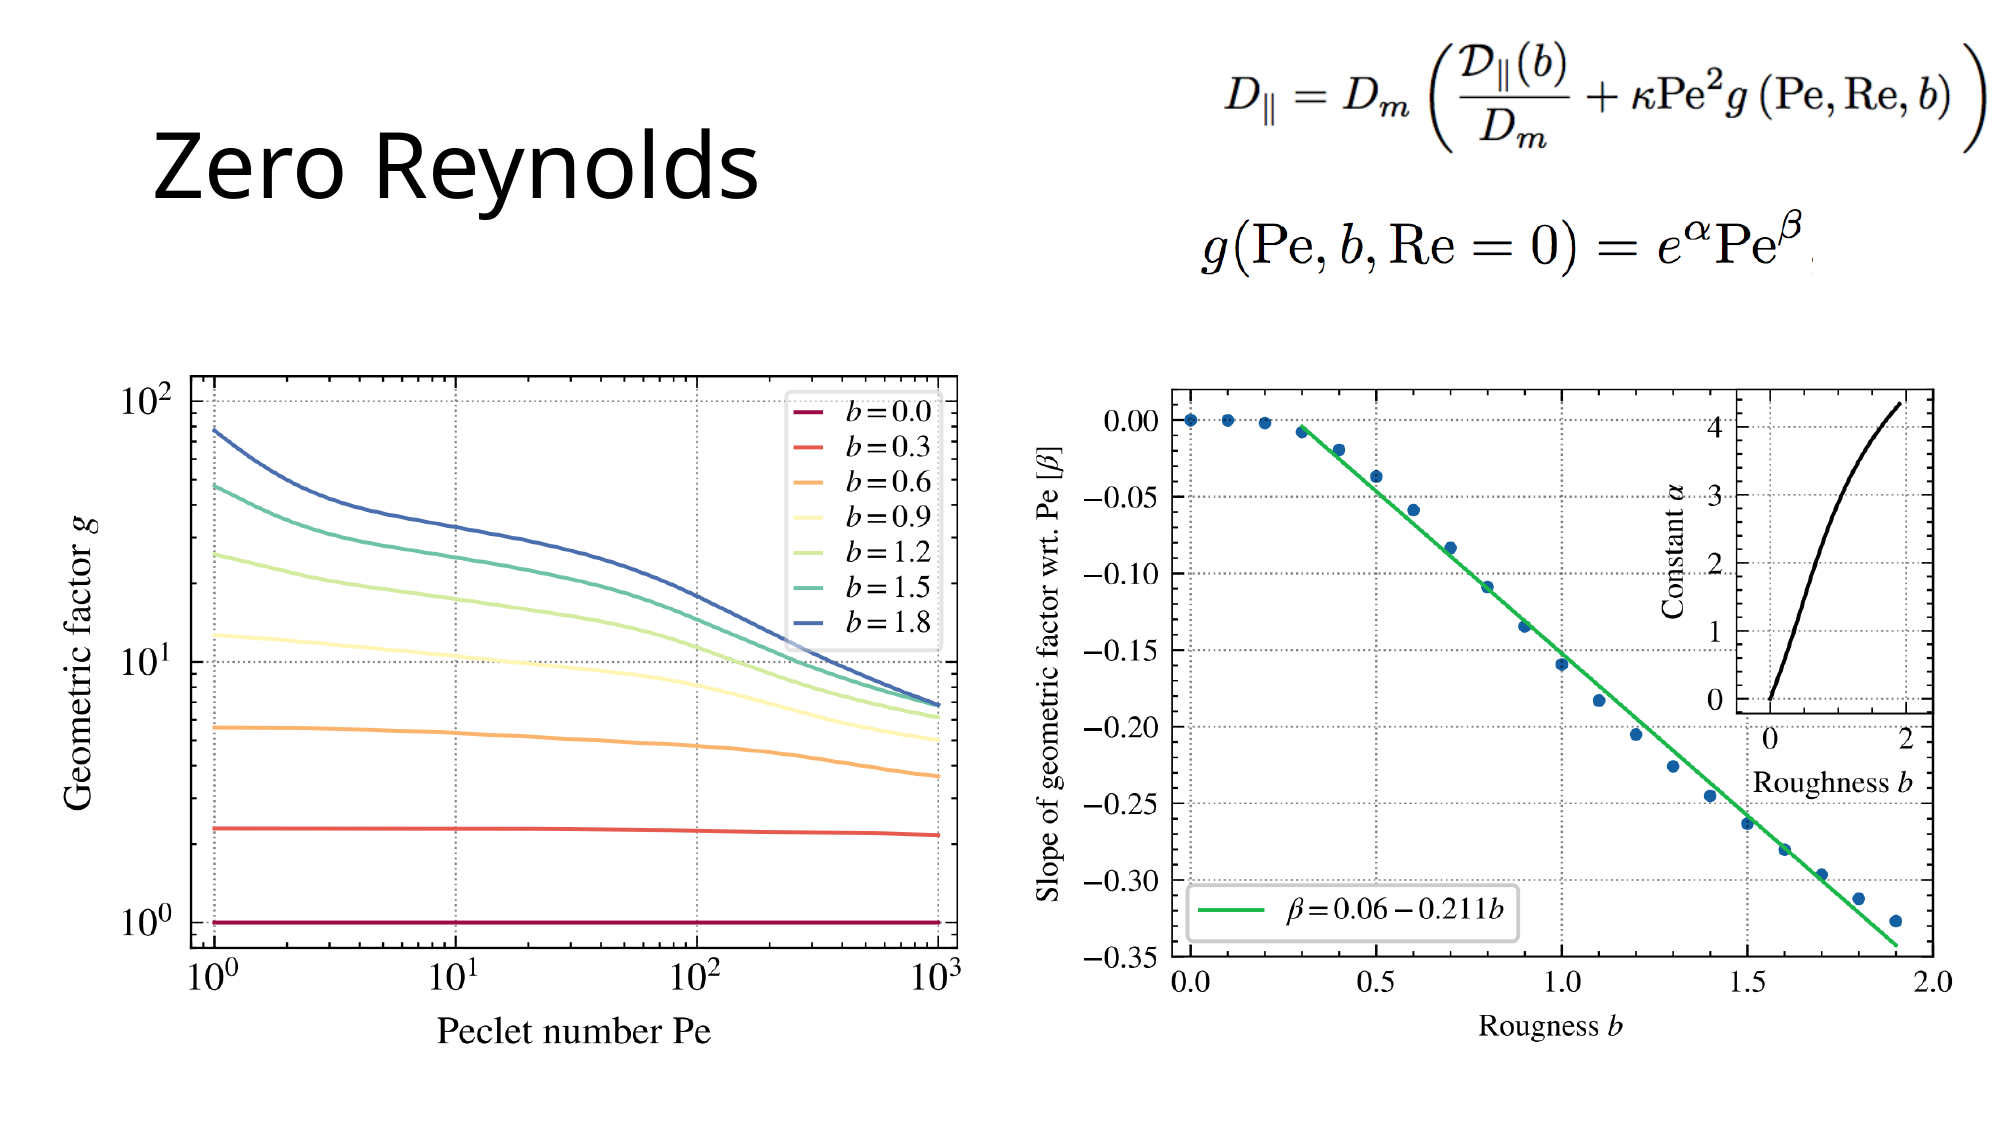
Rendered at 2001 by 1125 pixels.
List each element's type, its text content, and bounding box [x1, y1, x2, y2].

picture [1180, 12, 2000, 169]
picture [1177, 180, 1813, 305]
title Zero Reynolds [137, 59, 1863, 278]
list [24, 351, 999, 1066]
picture [999, 351, 1990, 1066]
